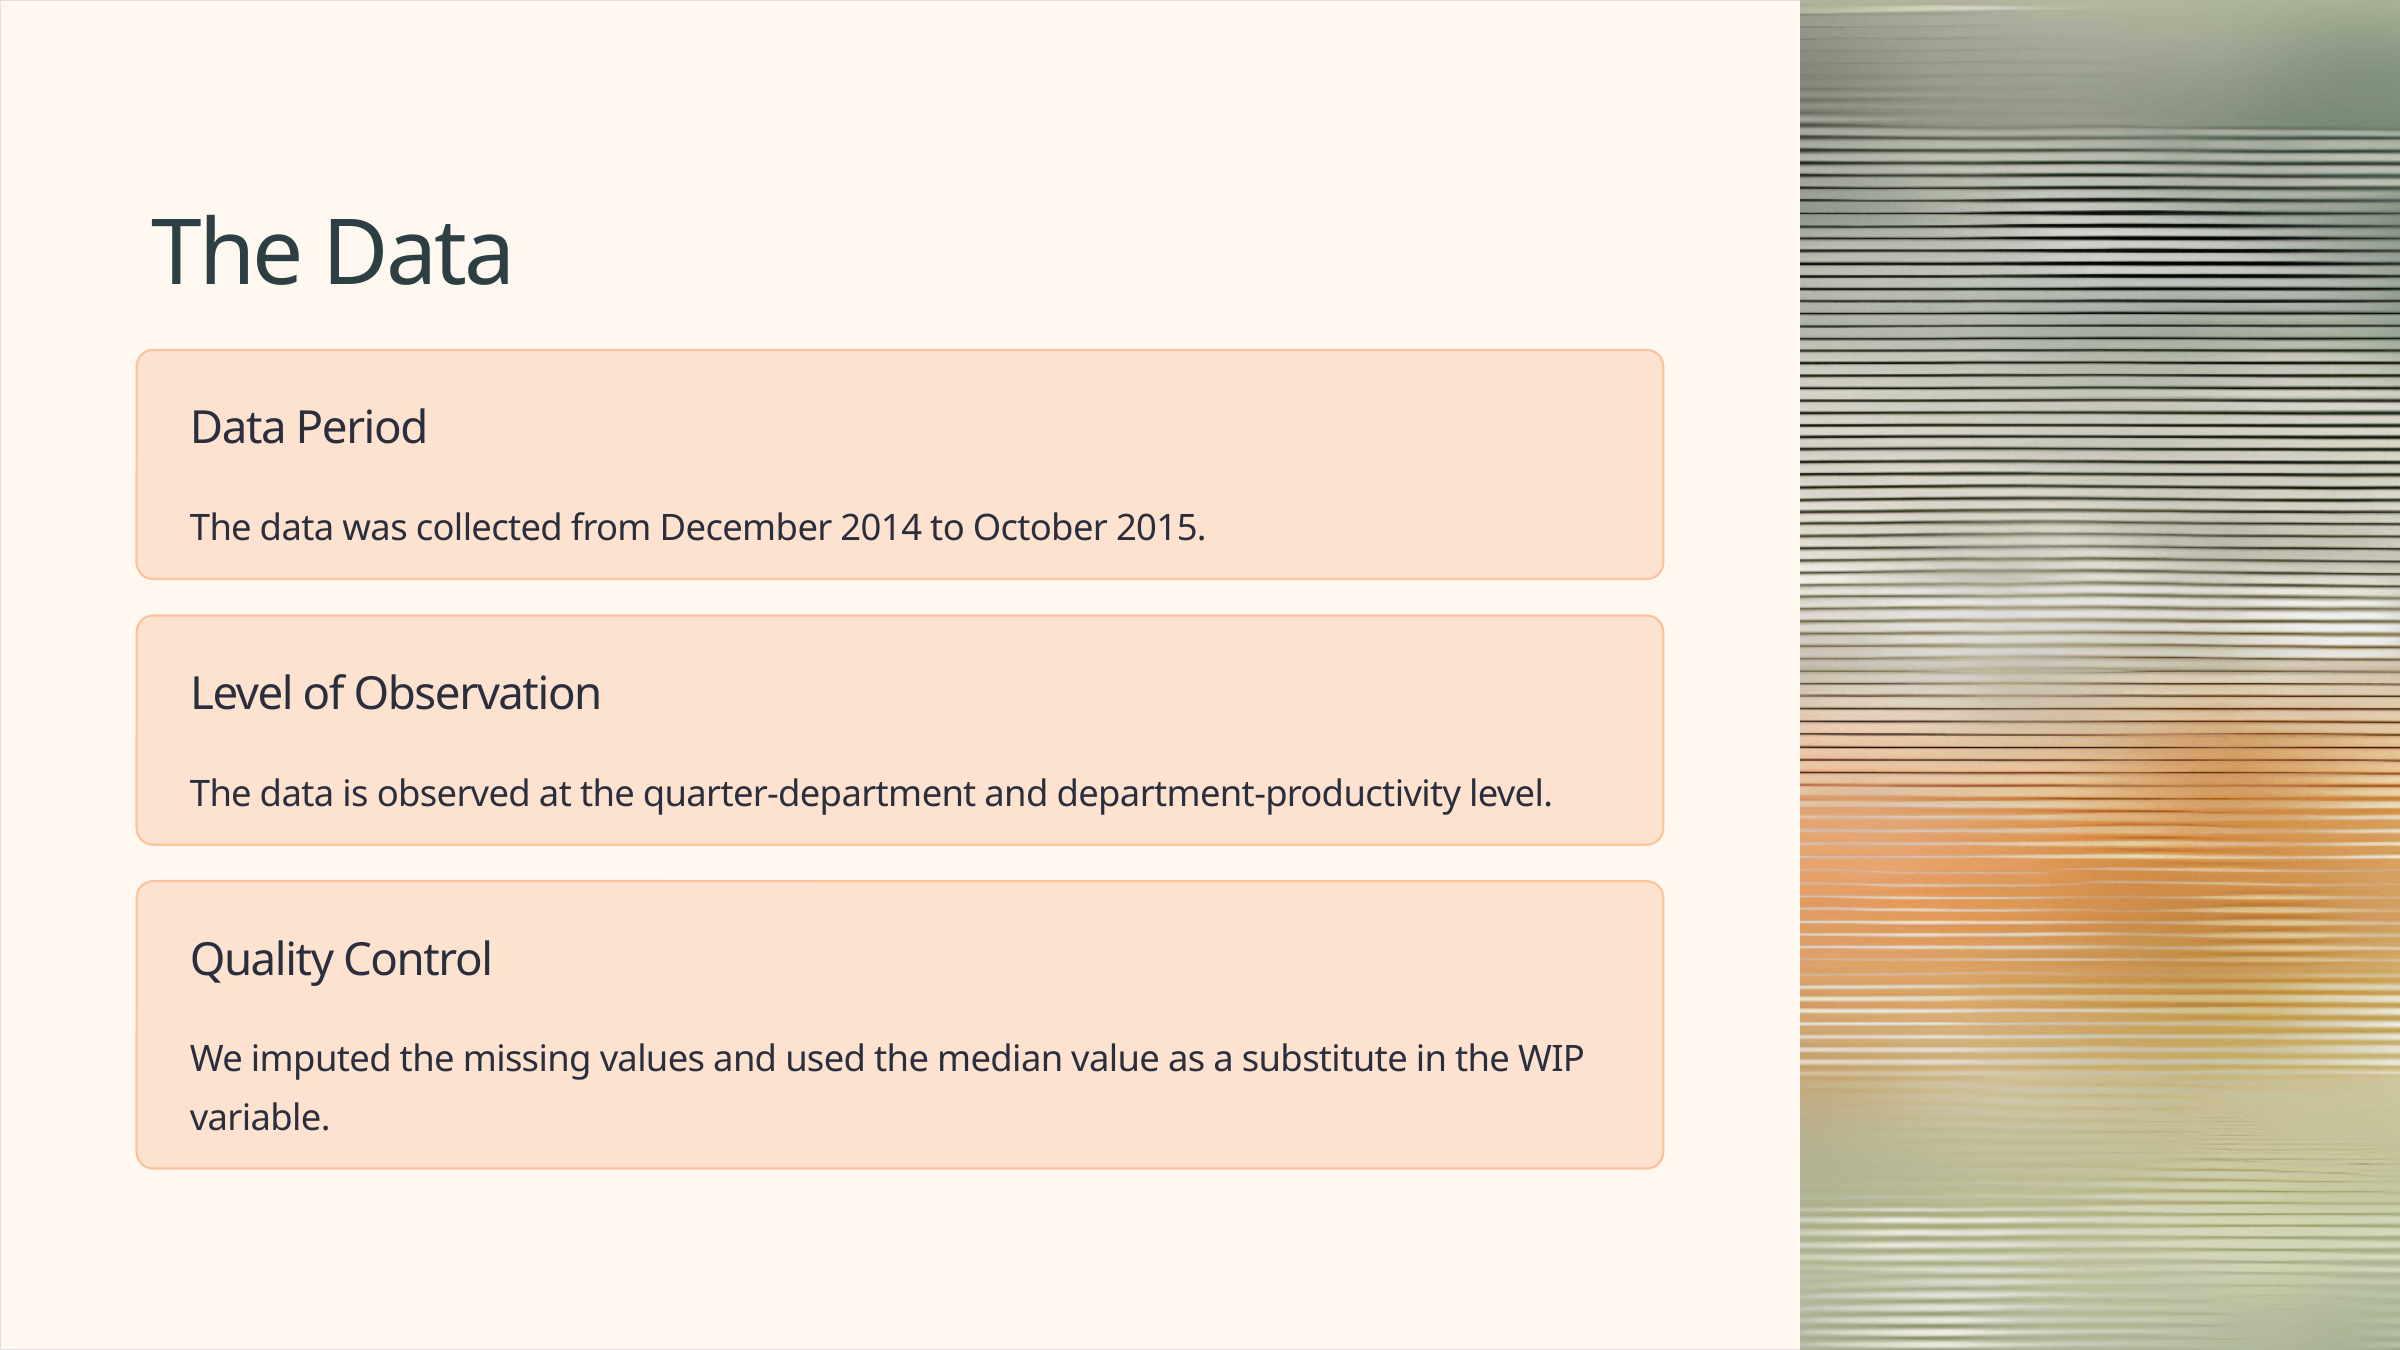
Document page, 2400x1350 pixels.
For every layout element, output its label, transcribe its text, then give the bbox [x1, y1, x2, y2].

text_box [136, 615, 1664, 845]
text_box Level of Observation [175, 654, 579, 712]
text_box The Data [136, 181, 866, 296]
text_box [136, 881, 1664, 1169]
text_box The data was collected from December 2014 to October 2015. [175, 482, 1625, 541]
text_box [136, 349, 1664, 580]
text_box Quality Control [175, 919, 540, 977]
text_box We imputed the missing values and used the median value as a substitute in the WIP variable. [175, 1013, 1625, 1130]
text_box [0, 0, 1799, 1350]
text_box The data is observed at the quarter-department and department-productivity level. [175, 747, 1625, 806]
text_box Data Period [175, 388, 540, 446]
picture [1799, 0, 2400, 1350]
